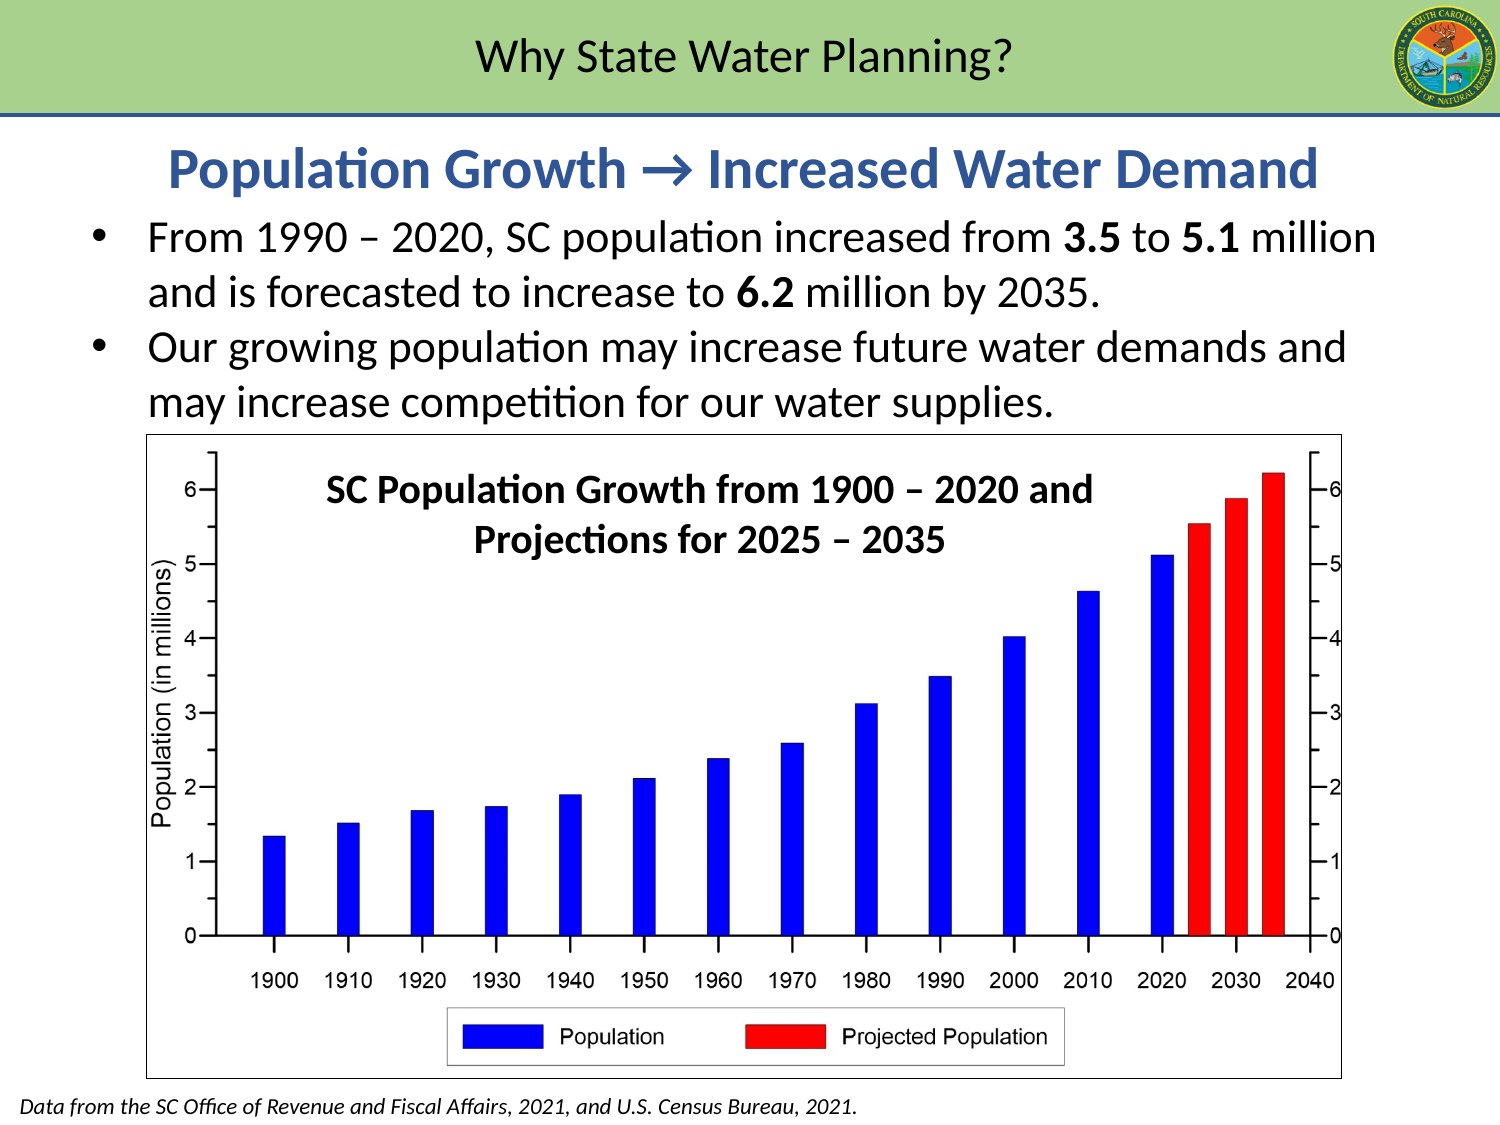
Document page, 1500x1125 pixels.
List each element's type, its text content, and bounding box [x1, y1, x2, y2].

text_box Data from the SC Office of Revenue and Fiscal Affairs, 2021, and U.S. Census Bureau, 2021. [4, 1084, 875, 1125]
text_box From 1990 – 2020, SC population increased from 3.5 to 5.1 million and is forecasted to increase to 6.2 million by 2035. Our growing population may increase future water demands and may increase competition for our water supplies. [76, 199, 1413, 435]
text_box [0, 0, 1500, 113]
picture [1392, 5, 1497, 110]
picture [146, 434, 1342, 1079]
text_box Population Growth → Increased Water Demand [154, 123, 1336, 208]
title Why State Water Planning? [107, 23, 1383, 92]
